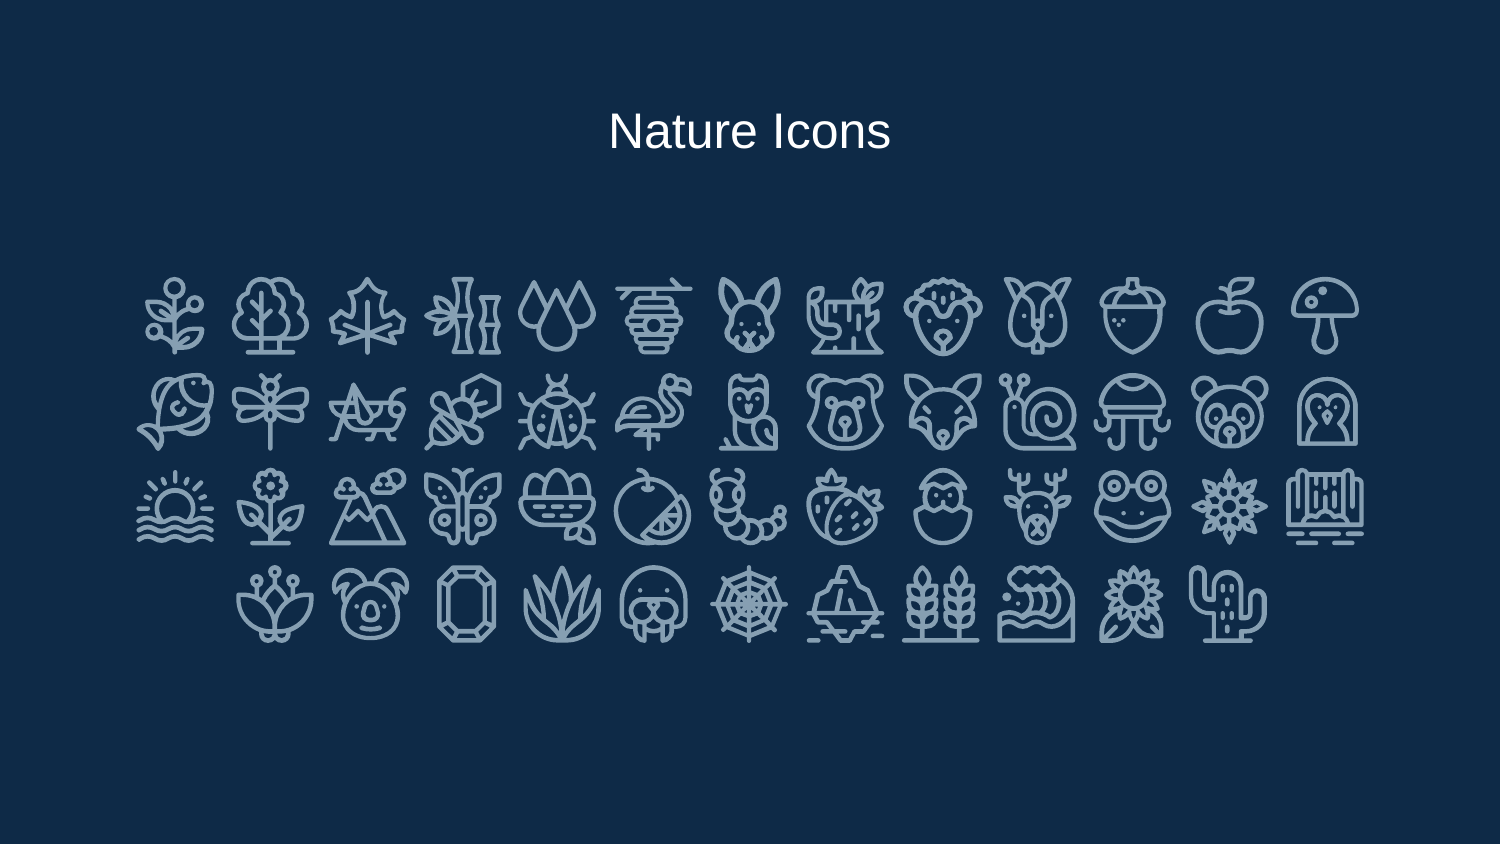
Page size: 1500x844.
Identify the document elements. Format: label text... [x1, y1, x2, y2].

text_box [518, 279, 597, 352]
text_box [998, 372, 1077, 451]
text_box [717, 275, 782, 354]
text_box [718, 373, 779, 451]
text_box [1002, 276, 1073, 355]
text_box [423, 467, 502, 546]
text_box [517, 467, 597, 546]
text_box [1099, 565, 1164, 643]
text_box [145, 276, 205, 355]
text_box [615, 277, 693, 355]
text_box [913, 467, 973, 546]
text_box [236, 467, 305, 546]
text_box [1195, 276, 1264, 355]
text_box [1190, 375, 1269, 449]
text_box [901, 565, 980, 643]
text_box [1188, 564, 1268, 644]
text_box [903, 373, 982, 451]
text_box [806, 564, 885, 644]
text_box [613, 467, 692, 546]
title Nature Icons [117, 83, 1383, 163]
text_box [437, 565, 497, 643]
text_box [1296, 376, 1358, 446]
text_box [135, 372, 215, 452]
text_box [231, 373, 310, 451]
text_box [710, 565, 788, 643]
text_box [1003, 467, 1072, 546]
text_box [1290, 276, 1360, 355]
text_box [236, 565, 314, 643]
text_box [806, 276, 885, 355]
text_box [1285, 467, 1365, 546]
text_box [806, 467, 885, 546]
text_box [328, 382, 407, 442]
text_box [328, 276, 407, 355]
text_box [135, 469, 215, 544]
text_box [997, 565, 1076, 643]
text_box [615, 372, 692, 451]
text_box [619, 564, 688, 644]
text_box [1191, 468, 1269, 545]
text_box [1093, 372, 1171, 451]
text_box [423, 276, 503, 355]
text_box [517, 373, 597, 451]
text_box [1098, 276, 1167, 355]
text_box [903, 276, 983, 357]
text_box [709, 467, 787, 546]
text_box [523, 565, 601, 643]
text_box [331, 567, 410, 641]
text_box [231, 276, 310, 355]
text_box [1093, 469, 1172, 544]
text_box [328, 467, 408, 546]
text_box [806, 373, 885, 451]
text_box [424, 373, 502, 451]
